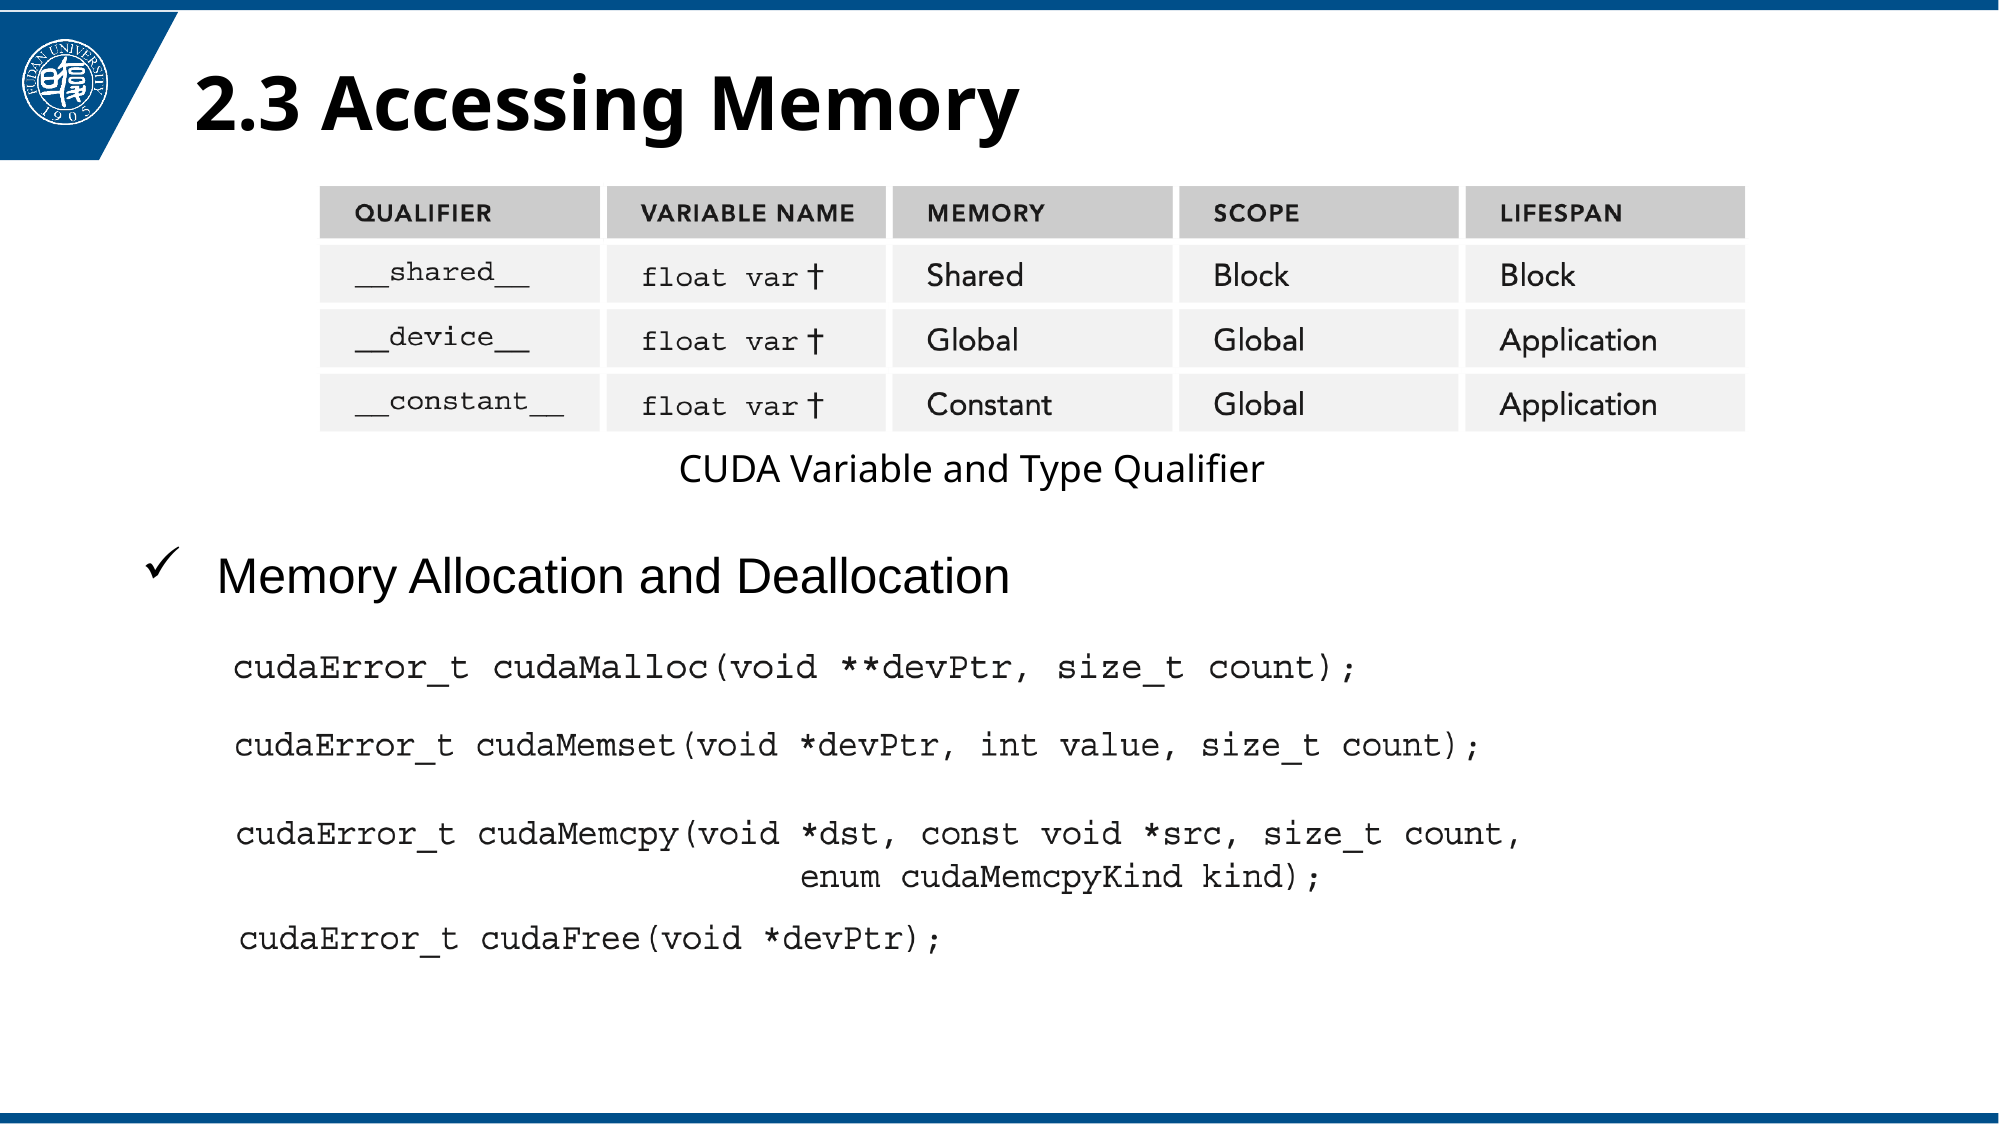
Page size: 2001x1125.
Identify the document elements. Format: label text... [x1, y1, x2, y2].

picture [211, 639, 1389, 700]
picture [211, 712, 1500, 774]
text_box CUDA Variable and Type Qualifier [663, 448, 1291, 498]
text_box 2.3 Accessing Memory [179, 31, 1861, 181]
picture [313, 179, 1749, 439]
picture [216, 908, 950, 970]
text_box Memory Allocation and Deallocation [126, 520, 1128, 611]
picture [22, 39, 108, 125]
picture [222, 809, 1539, 904]
